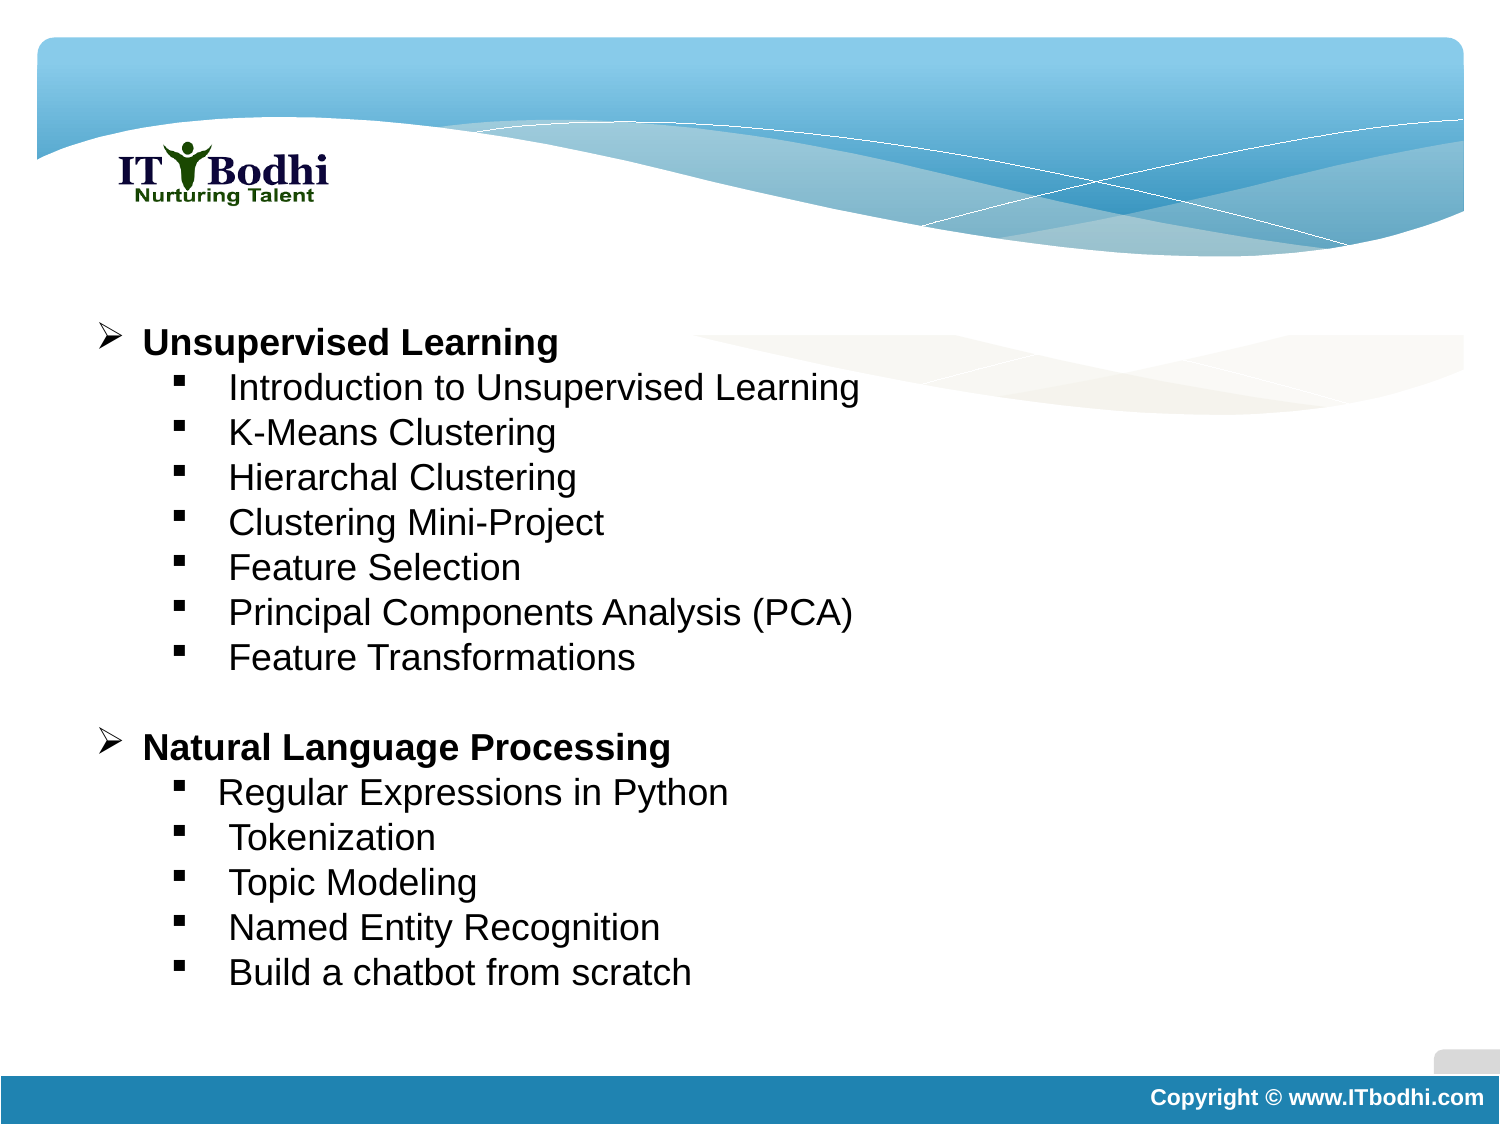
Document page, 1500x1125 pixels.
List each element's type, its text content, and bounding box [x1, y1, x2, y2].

text_box Unsupervised Learning Introduction to Unsupervised Learning K-Means Clustering Hierarchal Clustering Clustering Mini-Project Feature Selection Principal Components Analysis (PCA) Feature Transformations Natural Language Processing Regular Expressions in Python Tokenization Topic Modeling Named Entity Recognition Build a chatbot from scratch [81, 310, 1419, 1001]
text_box Copyright © www.ITbodhi.com [0, 1074, 1500, 1125]
picture [112, 137, 335, 213]
text_box [293, 155, 1500, 309]
